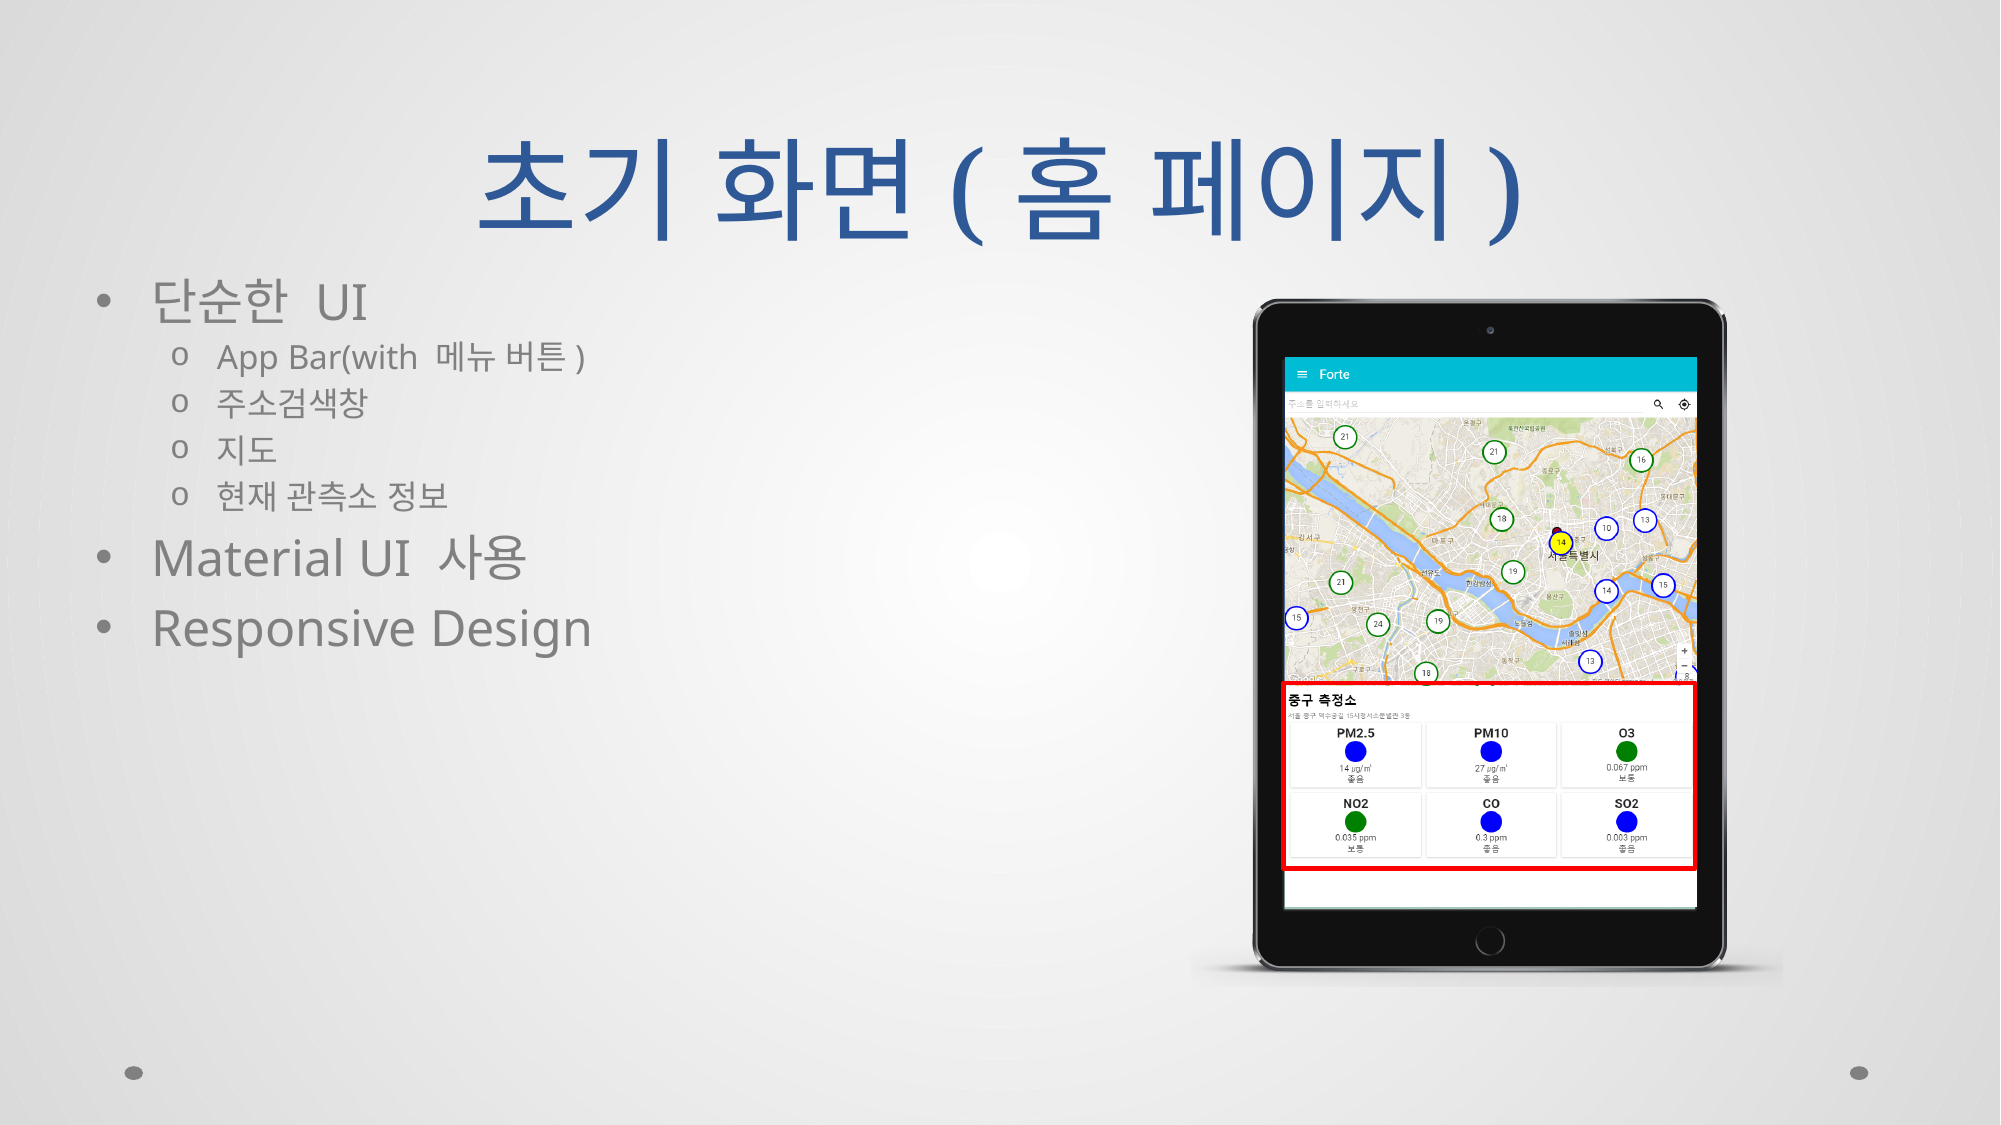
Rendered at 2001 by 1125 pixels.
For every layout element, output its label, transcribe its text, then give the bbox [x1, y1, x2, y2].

picture [1191, 280, 1784, 987]
list 단순한 UI App Bar(with 메뉴 버튼) 주소검색창 지도 현재 관측소 정보 Material UI 사용 Responsive Design [80, 262, 964, 1005]
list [1285, 357, 1697, 907]
title 초기 화면(홈 페이지) [99, 0, 1900, 263]
